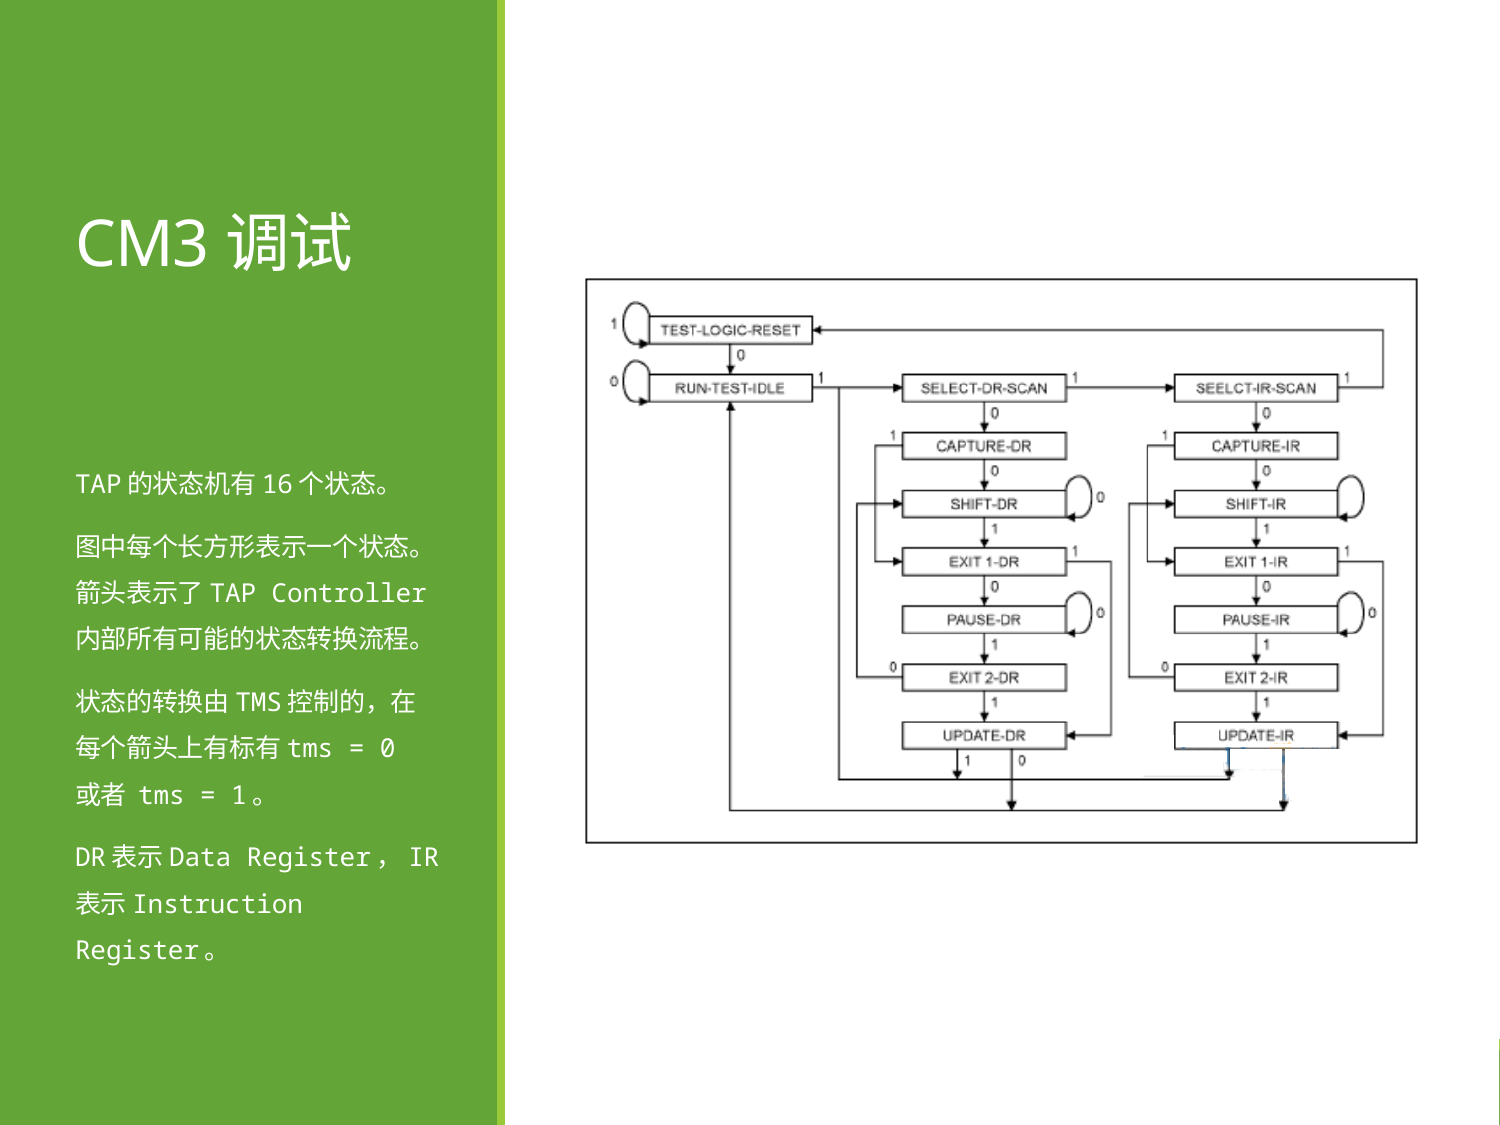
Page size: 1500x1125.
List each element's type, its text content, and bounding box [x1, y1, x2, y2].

text_box [506, 0, 1500, 1125]
title CM3调试 [60, 84, 441, 288]
picture [582, 277, 1421, 848]
text_box [0, 0, 496, 1125]
list TAP的状态机有16个状态。 图中每个长方形表示一个状态。箭头表示了TAP Controller内部所有可能的状态转换流程。 状态的转换由TMS控制的，在每个箭头上有标有tms = 0 或者 tms = 1。 DR表示Data Register，IR表示Instruction Register。 [60, 444, 441, 983]
text_box [496, 0, 506, 1125]
